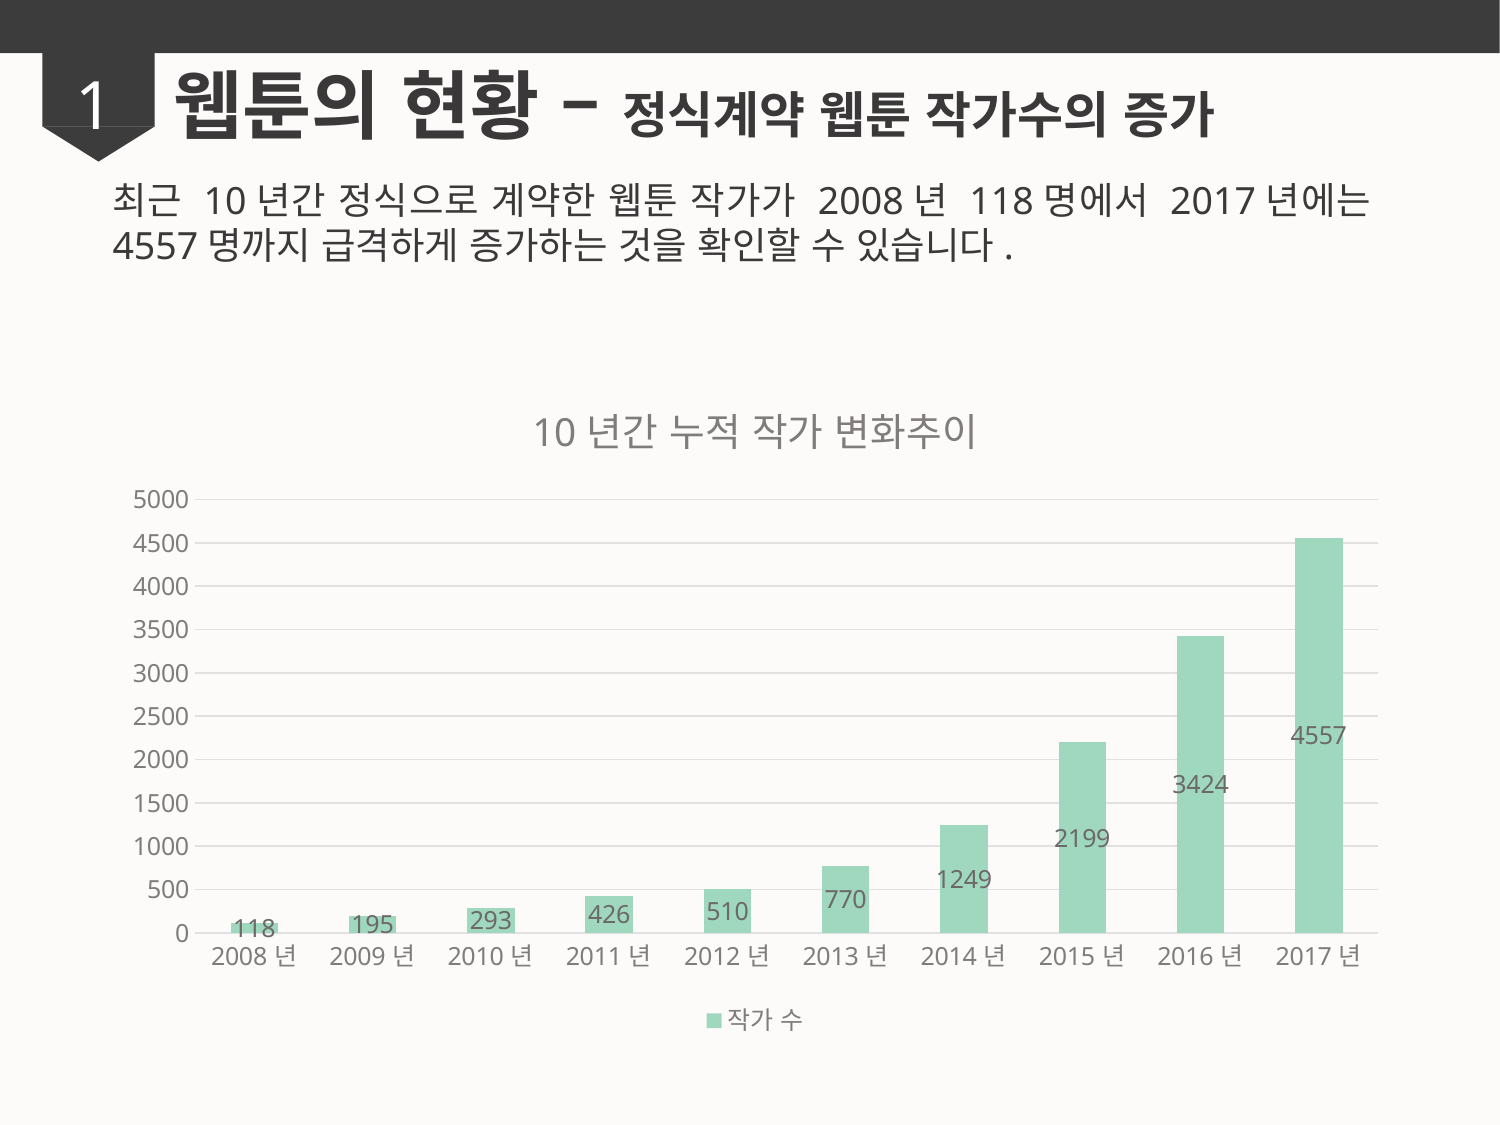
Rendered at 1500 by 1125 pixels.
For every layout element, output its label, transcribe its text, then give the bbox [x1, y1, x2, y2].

chart [106, 370, 1404, 1044]
text_box 최근 10년간 정식으로 계약한 웹툰 작가가 2008년 118명에서 2017년에는 4557명까지 급격하게 증가하는 것을 확인할 수 있습니다. [97, 169, 1386, 275]
text_box [0, 0, 1500, 54]
text_box 웹툰의 현황 – 정식계약 웹툰 작가수의 증가 [159, 50, 1404, 156]
text_box 1 [155, 55, 159, 151]
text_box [42, 49, 155, 162]
